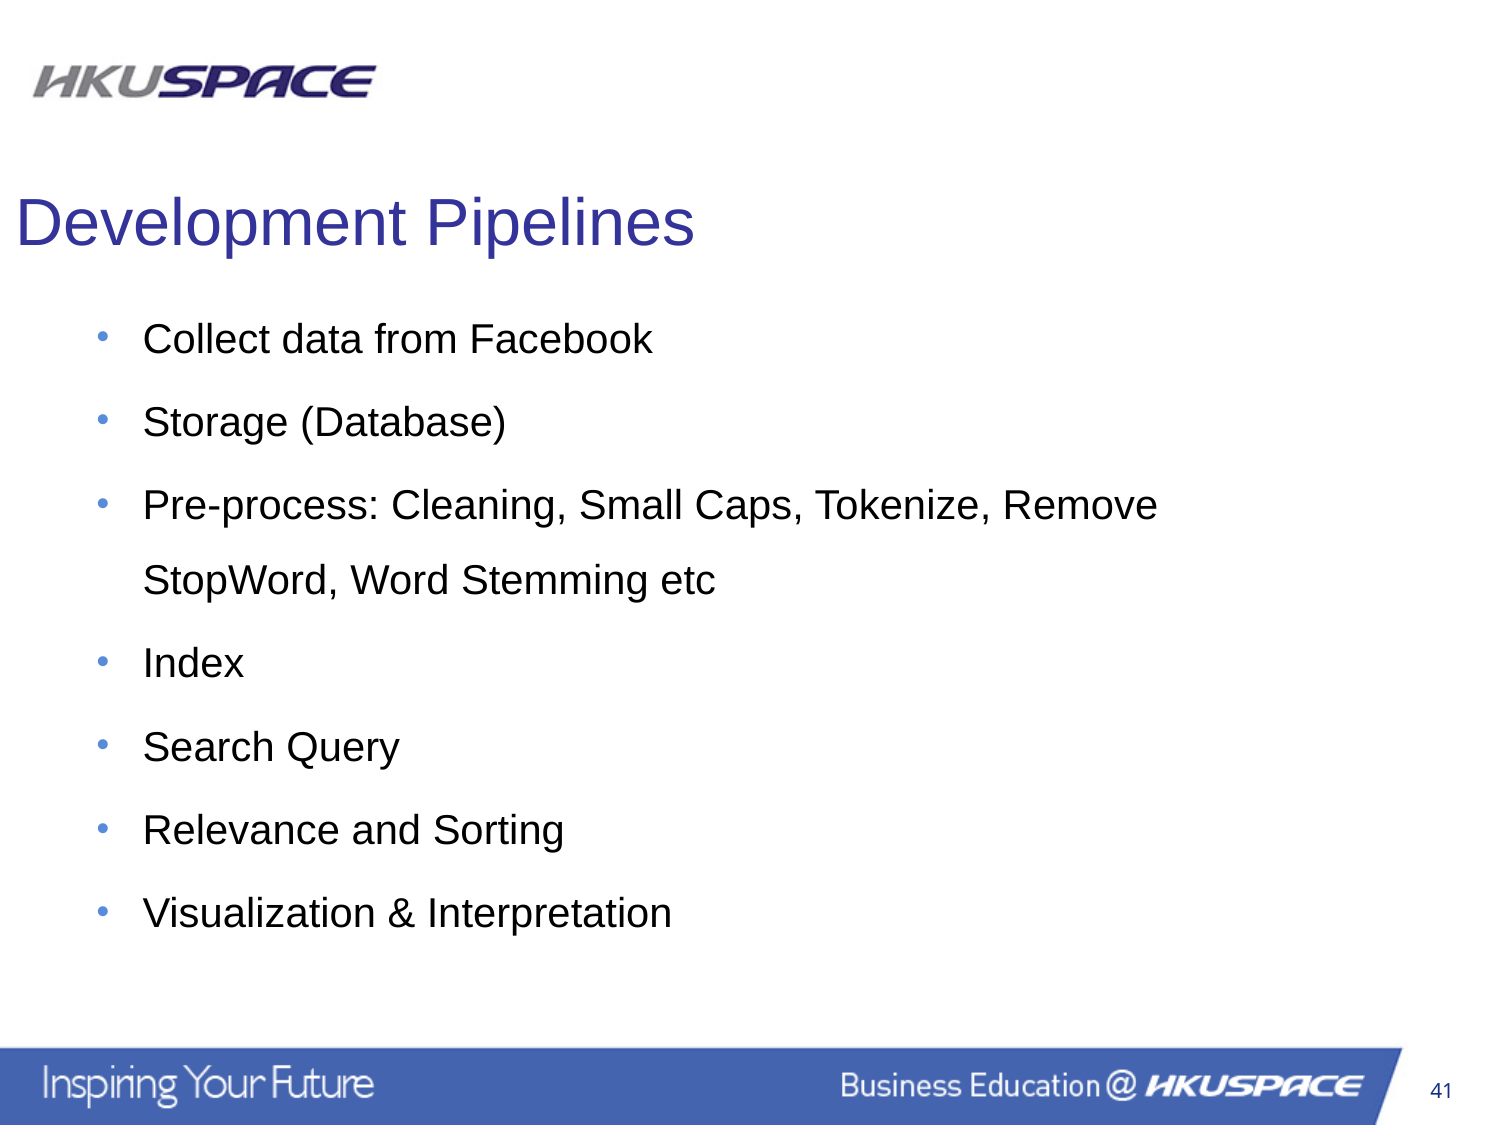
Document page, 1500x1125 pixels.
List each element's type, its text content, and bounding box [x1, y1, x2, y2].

picture [0, 0, 1500, 1125]
text_box Collect data from Facebook Storage (Database) Pre-process: Cleaning, Small Caps, Tokenize, Remove StopWord, Word Stemming etc Index Search Query Relevance and Sorting Visualization & Interpretation [5, 278, 1377, 1012]
slide_number 41 [1415, 1070, 1499, 1125]
title Development Pipelines [0, 101, 1325, 266]
